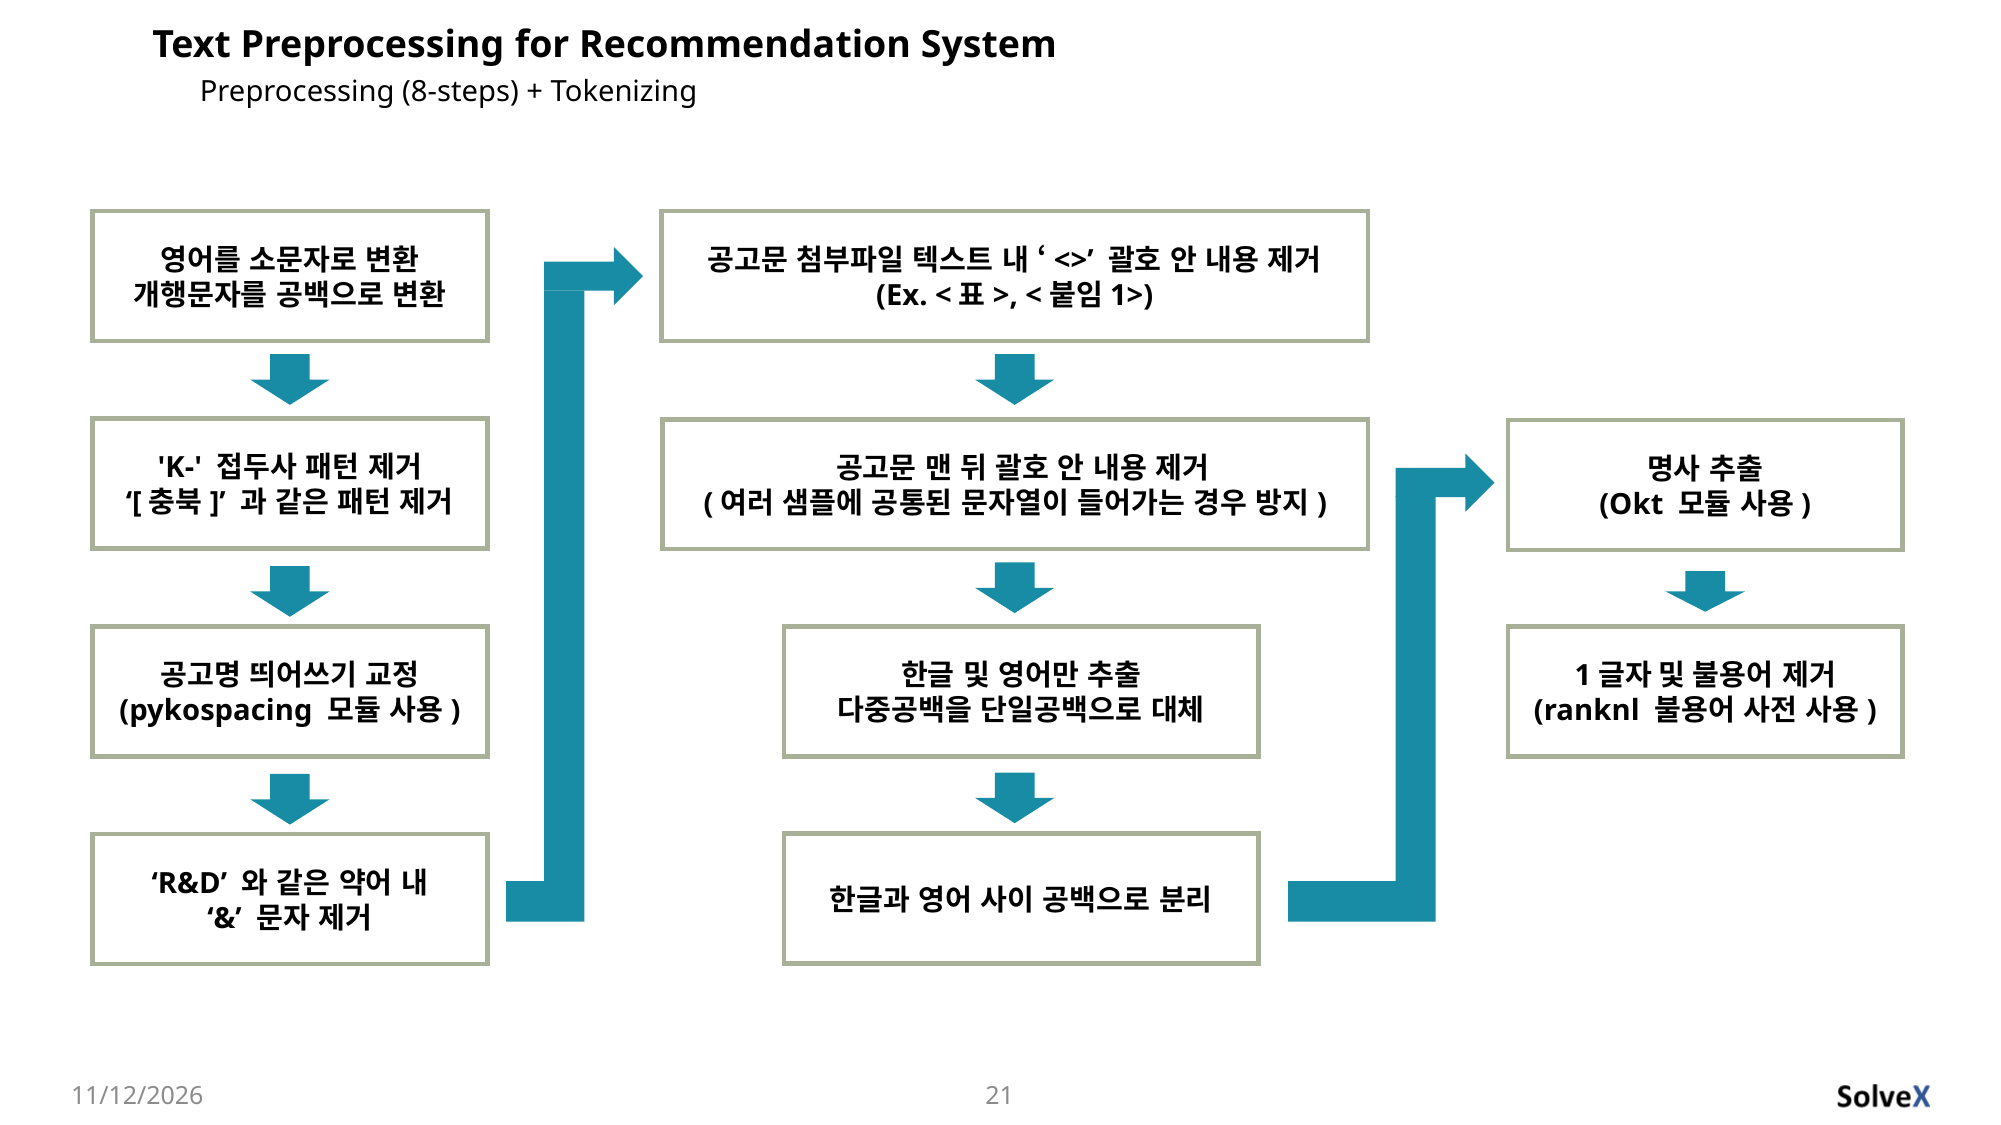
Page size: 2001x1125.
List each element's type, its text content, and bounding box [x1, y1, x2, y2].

text_box 'K-' 접두사 패턴 제거 ‘[충북]’ 과 같은 패턴 제거 [92, 418, 488, 550]
text_box [246, 565, 334, 618]
text_box 명사 추출 (Okt 모듈 사용) [1507, 419, 1904, 551]
text_box [971, 771, 1058, 825]
text_box ‘R&D’ 와 같은 약어 내 ‘&’ 문자 제거 [92, 833, 488, 965]
picture [1816, 1066, 1951, 1125]
text_box 공고문 첨부파일 텍스트 내 ‘<>’ 괄호 안 내용 제거 (Ex. <표>, <붙임1>) [661, 210, 1369, 342]
text_box 공고문 맨 뒤 괄호 안 내용 제거 (여러 샘플에 공통된 문자열이 들어가는 경우 방지) [662, 418, 1369, 550]
text_box [1665, 570, 1746, 613]
text_box 영어를 소문자로 변환 개행문자를 공백으로 변환 [92, 210, 488, 342]
list Preprocessing (8-steps) + Tokenizing [184, 69, 1853, 115]
text_box [246, 353, 334, 407]
text_box 공고명 띄어쓰기 교정 (pykospacing 모듈 사용) [92, 625, 488, 757]
slide_number 21 [774, 1067, 1225, 1125]
title Text Preprocessing for Recommendation System [137, 22, 1863, 68]
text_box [506, 246, 644, 922]
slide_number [56, 1067, 507, 1125]
text_box [246, 772, 334, 826]
text_box [1287, 880, 1437, 923]
text_box 한글과 영어 사이 공백으로 분리 [783, 833, 1260, 965]
text_box [971, 353, 1058, 407]
text_box [971, 561, 1058, 615]
text_box 1글자 및 불용어 제거 (ranknl 불용어 사전 사용) [1507, 625, 1904, 757]
text_box [1394, 450, 1496, 515]
text_box [1395, 499, 1437, 880]
text_box 한글 및 영어만 추출 다중공백을 단일공백으로 대체 [783, 625, 1260, 757]
